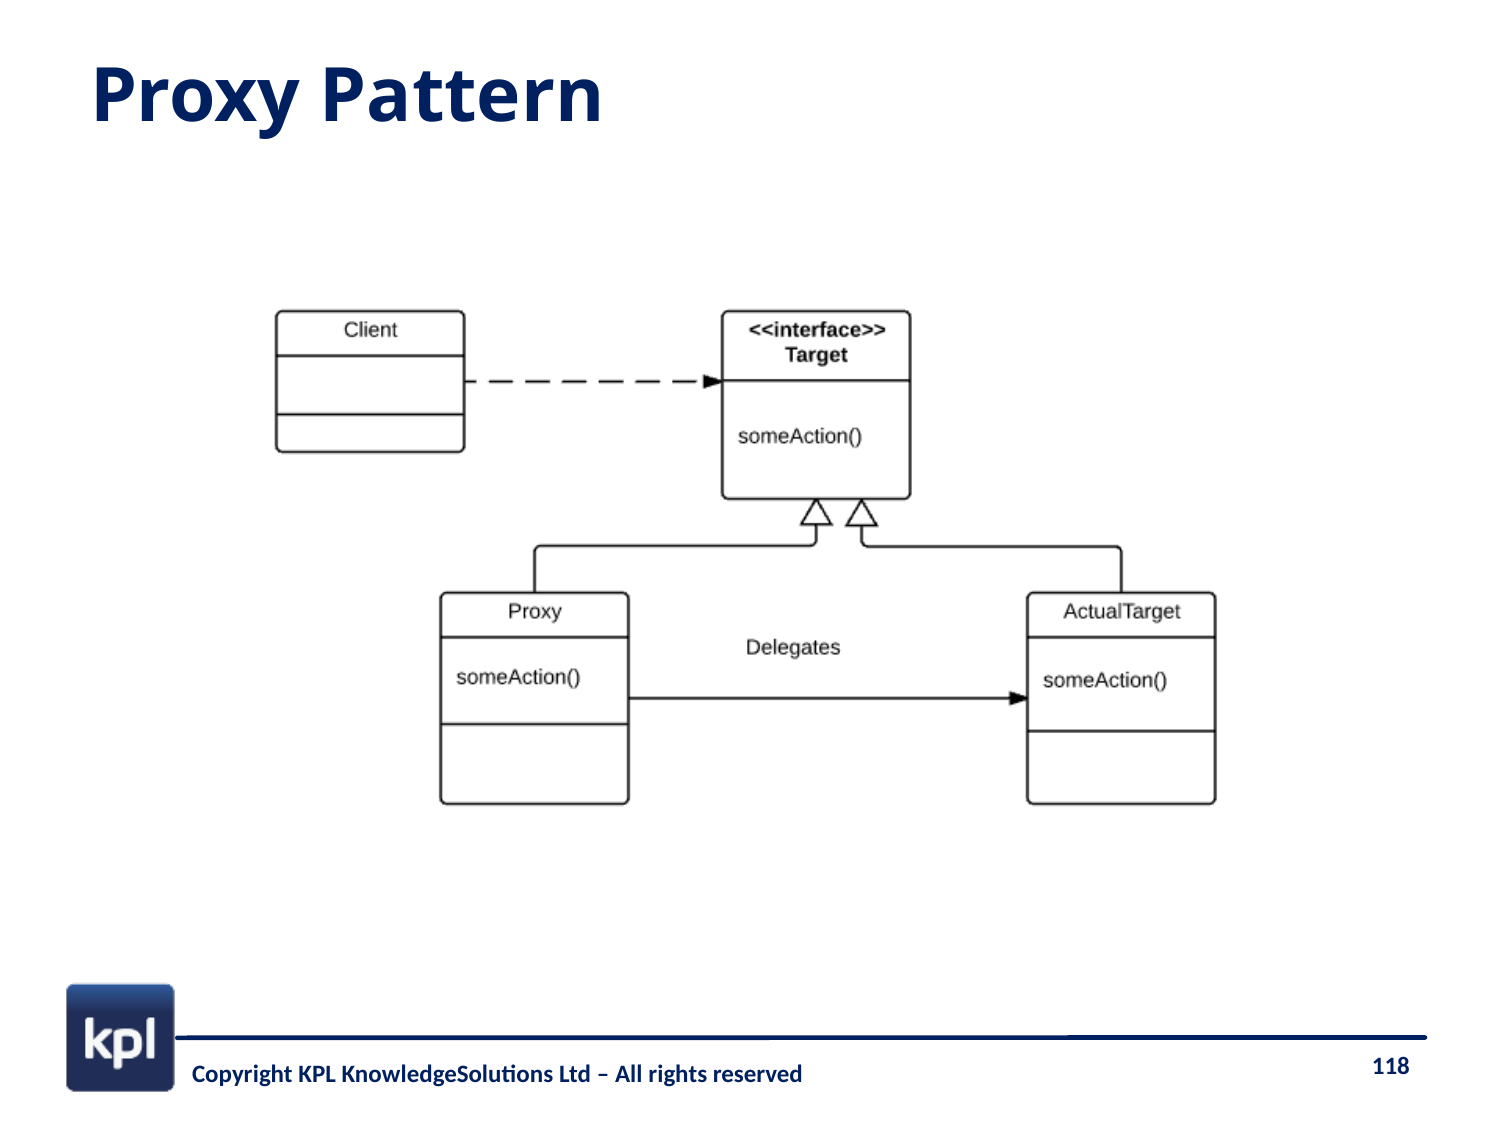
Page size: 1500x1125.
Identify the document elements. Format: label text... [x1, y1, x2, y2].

text_box Copyright KPL KnowledgeSolutions Ltd – All rights reserved [177, 1049, 963, 1110]
picture [236, 270, 1264, 855]
picture [62, 980, 178, 1095]
title Proxy Pattern [75, 45, 1471, 138]
text_box 118 [987, 1042, 1425, 1103]
